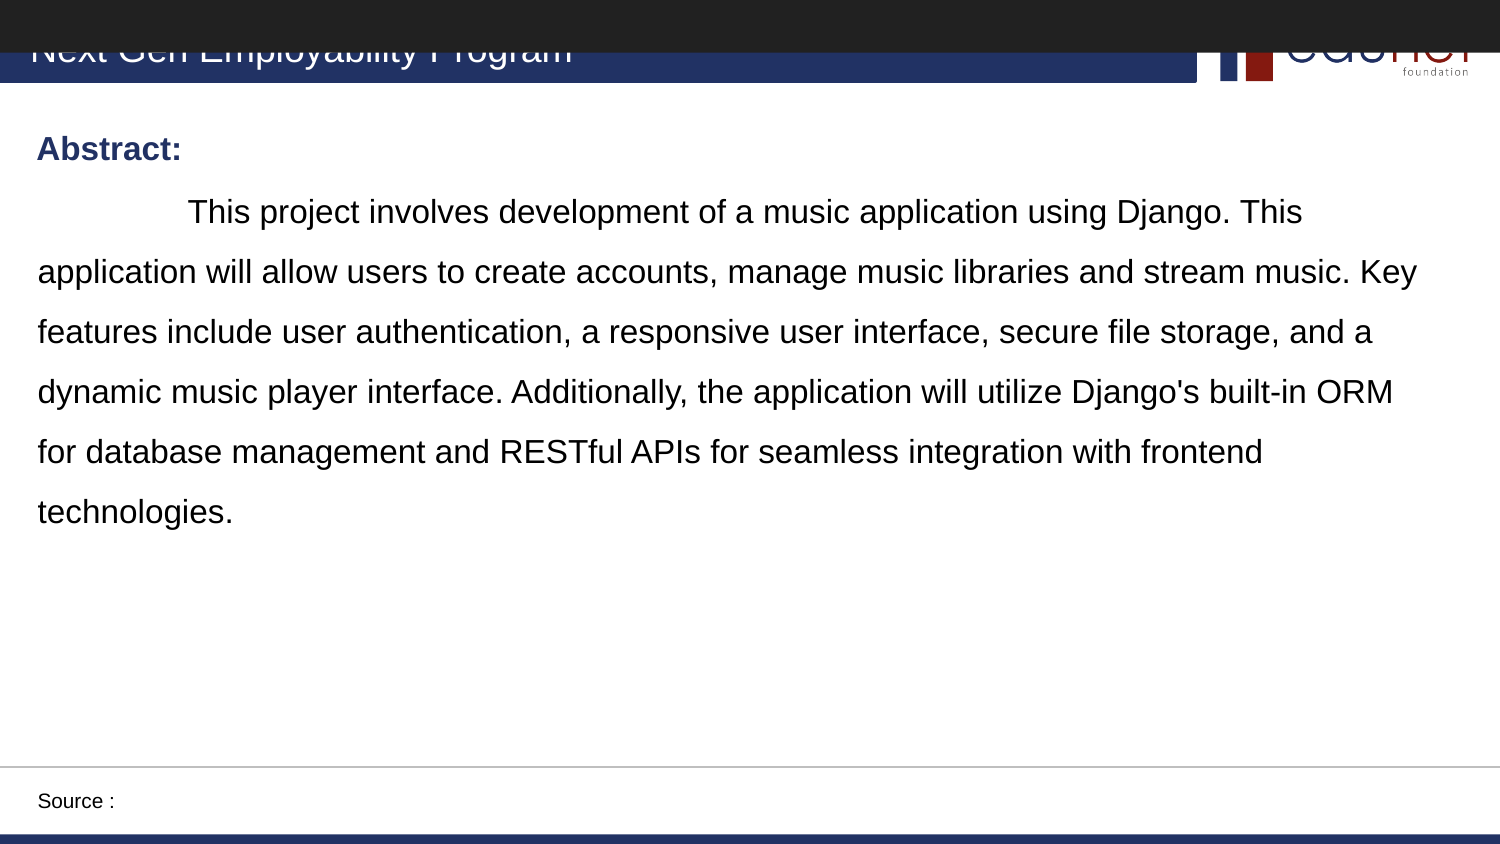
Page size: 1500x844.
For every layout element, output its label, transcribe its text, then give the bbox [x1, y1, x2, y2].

text_box [0, 0, 1500, 53]
title Abstract: [21, 111, 504, 165]
picture [1279, 53, 1482, 83]
text_box This project involves development of a music application using Django. This application will allow users to create accounts, manage music libraries and stream music. Key features include user authentication, a responsive user interface, secure file storage, and a dynamic music player interface. Additionally, the application will utilize Django's built-in ORM for database management and RESTful APIs for seamless integration with frontend technologies. [22, 163, 1453, 538]
text_box Source : [22, 776, 139, 826]
